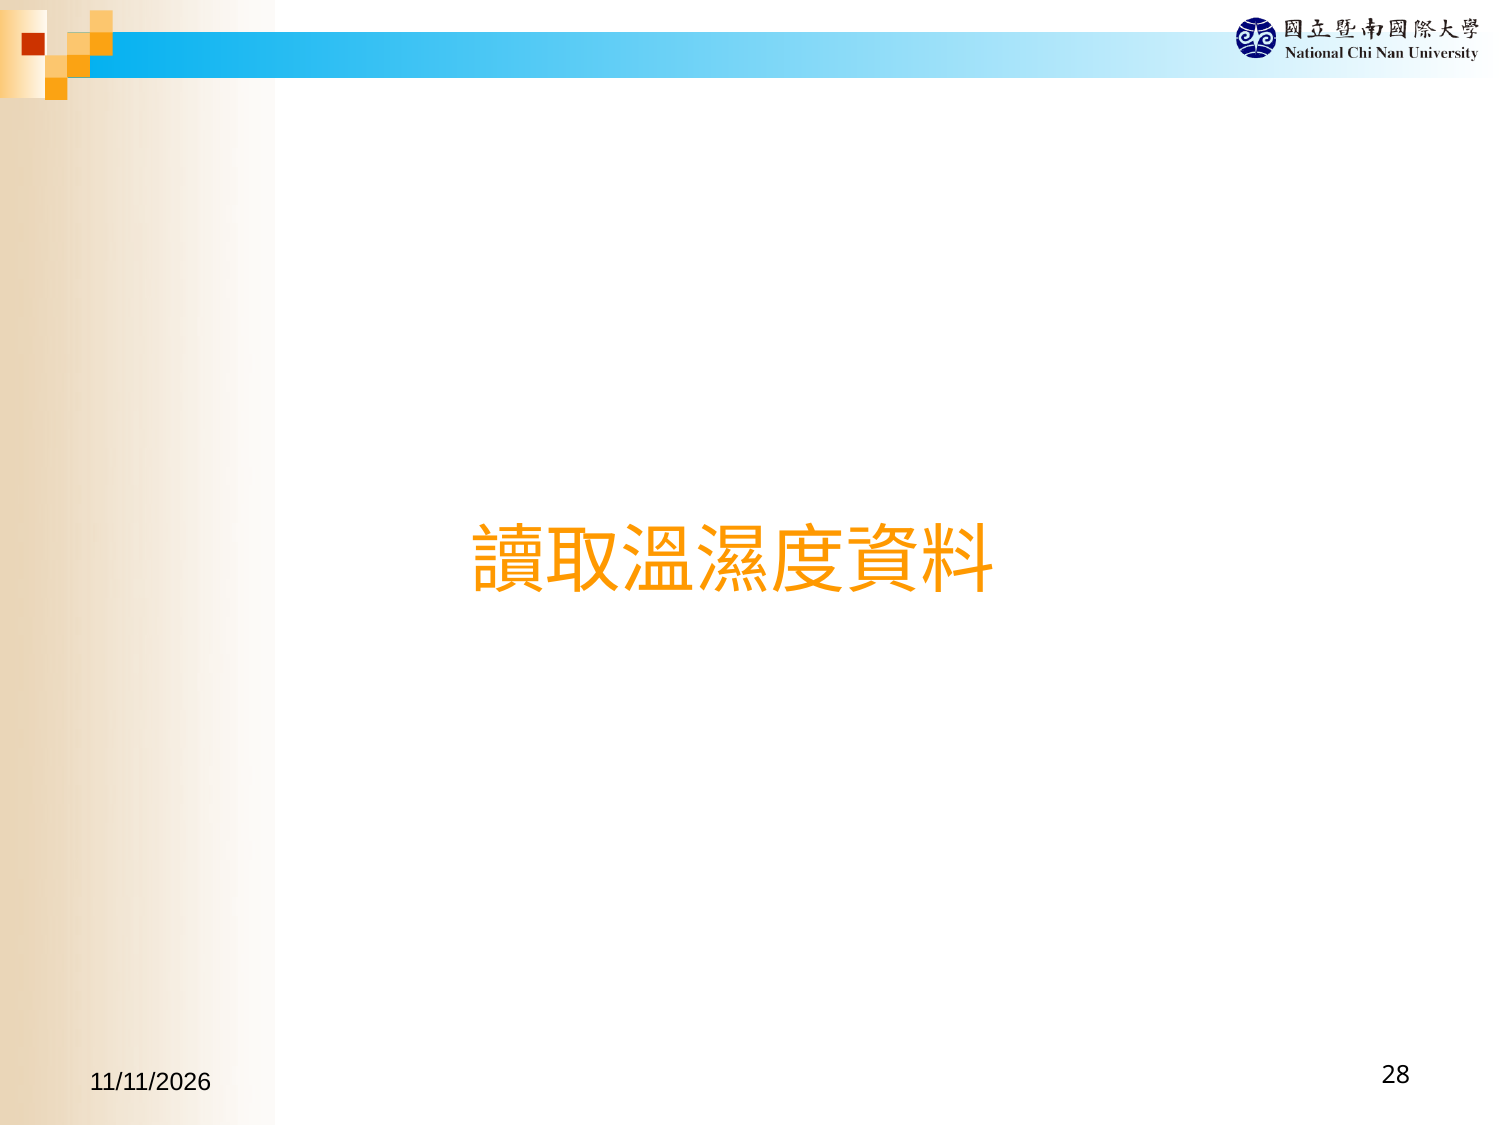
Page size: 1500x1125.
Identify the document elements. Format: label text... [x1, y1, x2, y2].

text_box 2017/9/30 [75, 1024, 425, 1103]
title 讀取溫濕度資料 [214, 444, 1252, 670]
text_box 28 [1074, 1024, 1425, 1100]
picture [1234, 10, 1485, 67]
